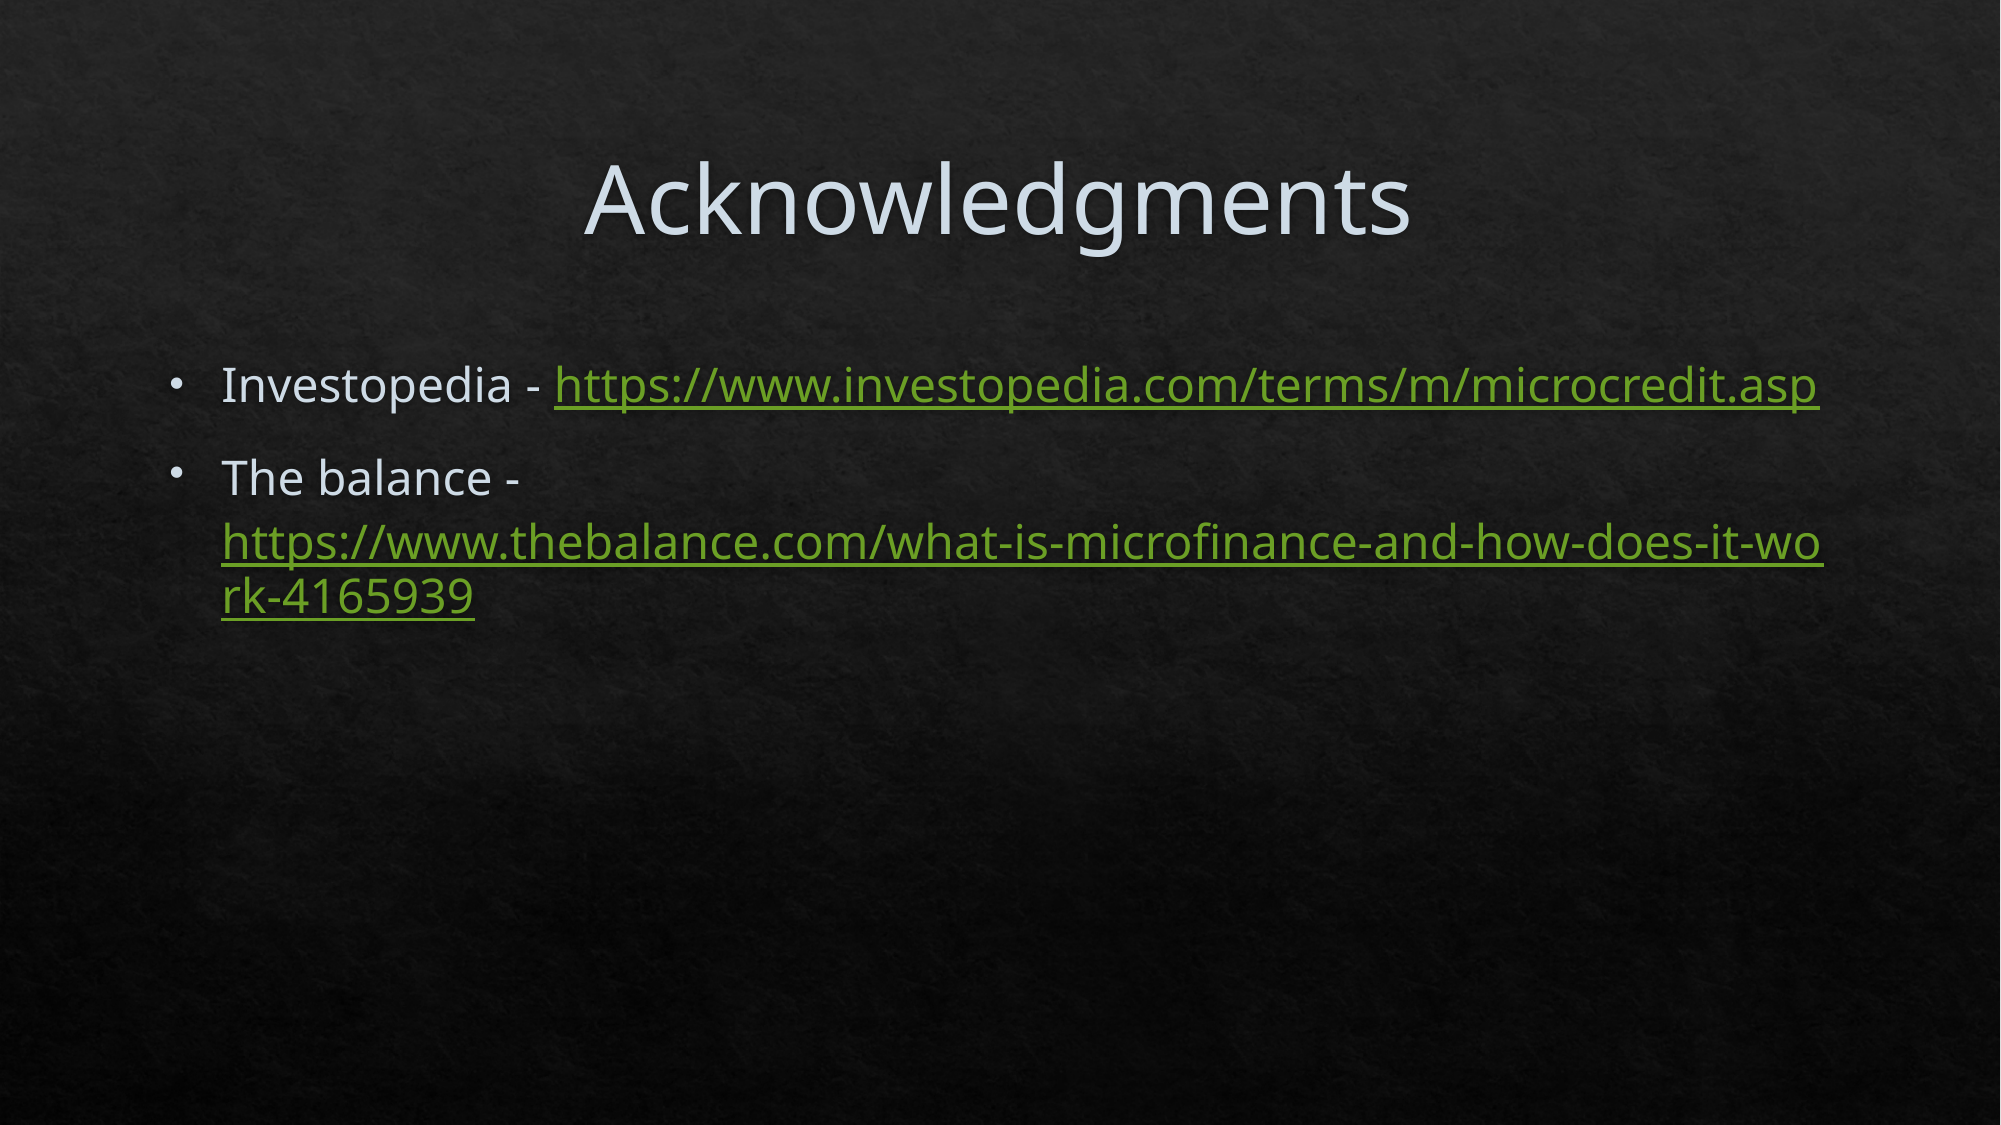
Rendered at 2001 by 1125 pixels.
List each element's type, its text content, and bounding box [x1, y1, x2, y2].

title Acknowledgments [149, 99, 1849, 307]
list Investopedia - https://www.investopedia.com/terms/m/microcredit.asp The balance - https://www.thebalance.com/what-is-microfinance-and-how-does-it-work-4165939 [149, 340, 1849, 950]
